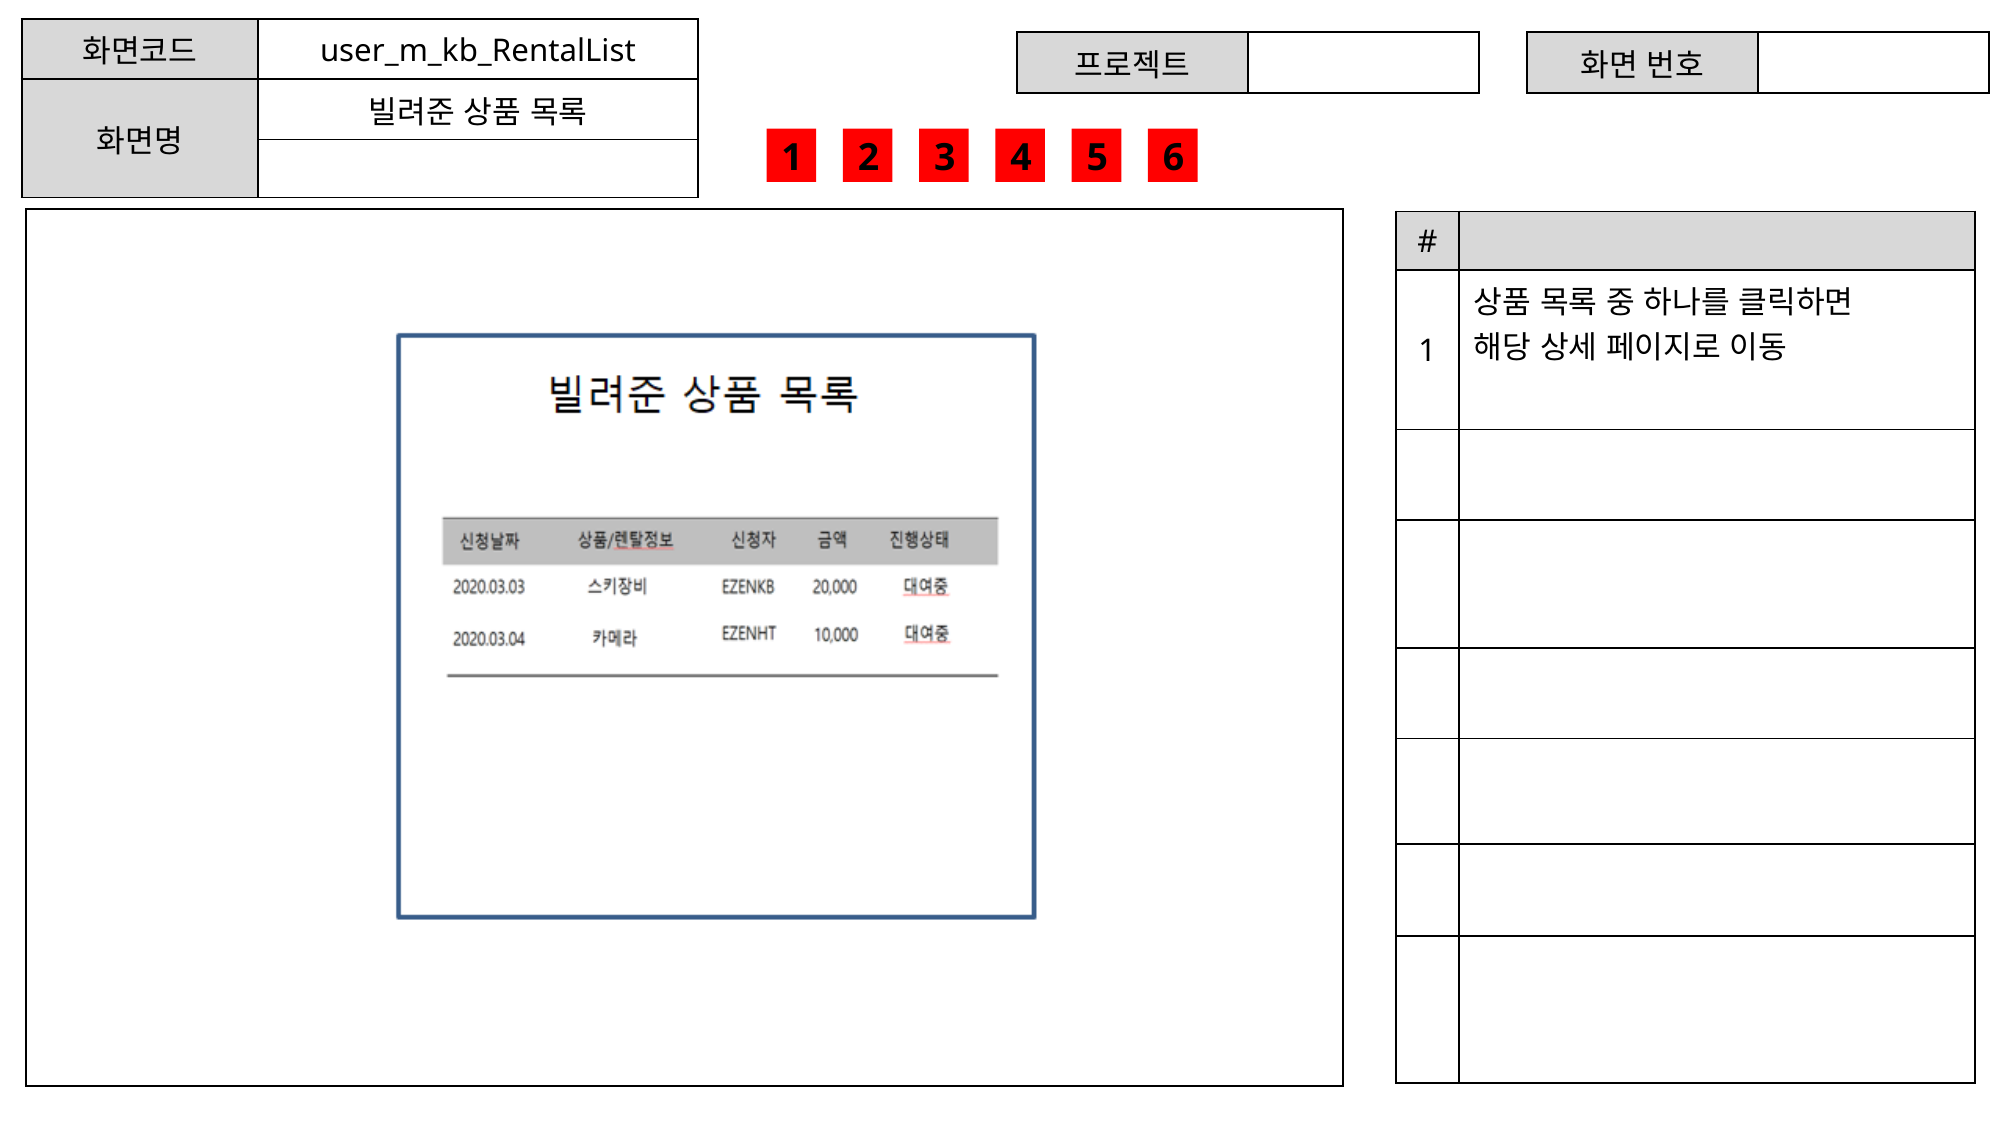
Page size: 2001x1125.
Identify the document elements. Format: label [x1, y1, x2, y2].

table_cell [1397, 845, 1458, 935]
table_cell [1397, 739, 1458, 843]
table_cell [1397, 937, 1458, 1082]
table_cell [1397, 271, 1458, 429]
text_box [919, 128, 969, 182]
table_header [259, 20, 697, 78]
table_cell [1460, 845, 1974, 935]
table_cell [1397, 649, 1458, 738]
table_cell [1460, 937, 1974, 1082]
table_cell [259, 140, 697, 197]
text_box [842, 128, 893, 182]
text_box [1071, 128, 1122, 182]
table_cell [1460, 739, 1974, 843]
text_box [766, 128, 817, 182]
table_cell [1460, 521, 1974, 647]
table_header [1018, 33, 1247, 92]
table_header [1249, 33, 1478, 92]
table_cell [1460, 271, 1974, 429]
table_header [1528, 33, 1757, 92]
text_box [995, 128, 1045, 182]
table_header [23, 20, 257, 78]
text_box [1147, 128, 1198, 182]
table_cell [1460, 430, 1974, 519]
table_cell [23, 80, 257, 197]
text_box [25, 208, 1344, 1087]
table_header [1460, 212, 1974, 269]
table_cell [1460, 649, 1974, 738]
picture [337, 299, 1079, 948]
table_cell [259, 80, 697, 139]
table_header [1397, 212, 1458, 269]
table_header [1759, 33, 1988, 92]
table_cell [1397, 430, 1458, 519]
table_cell [1397, 521, 1458, 647]
